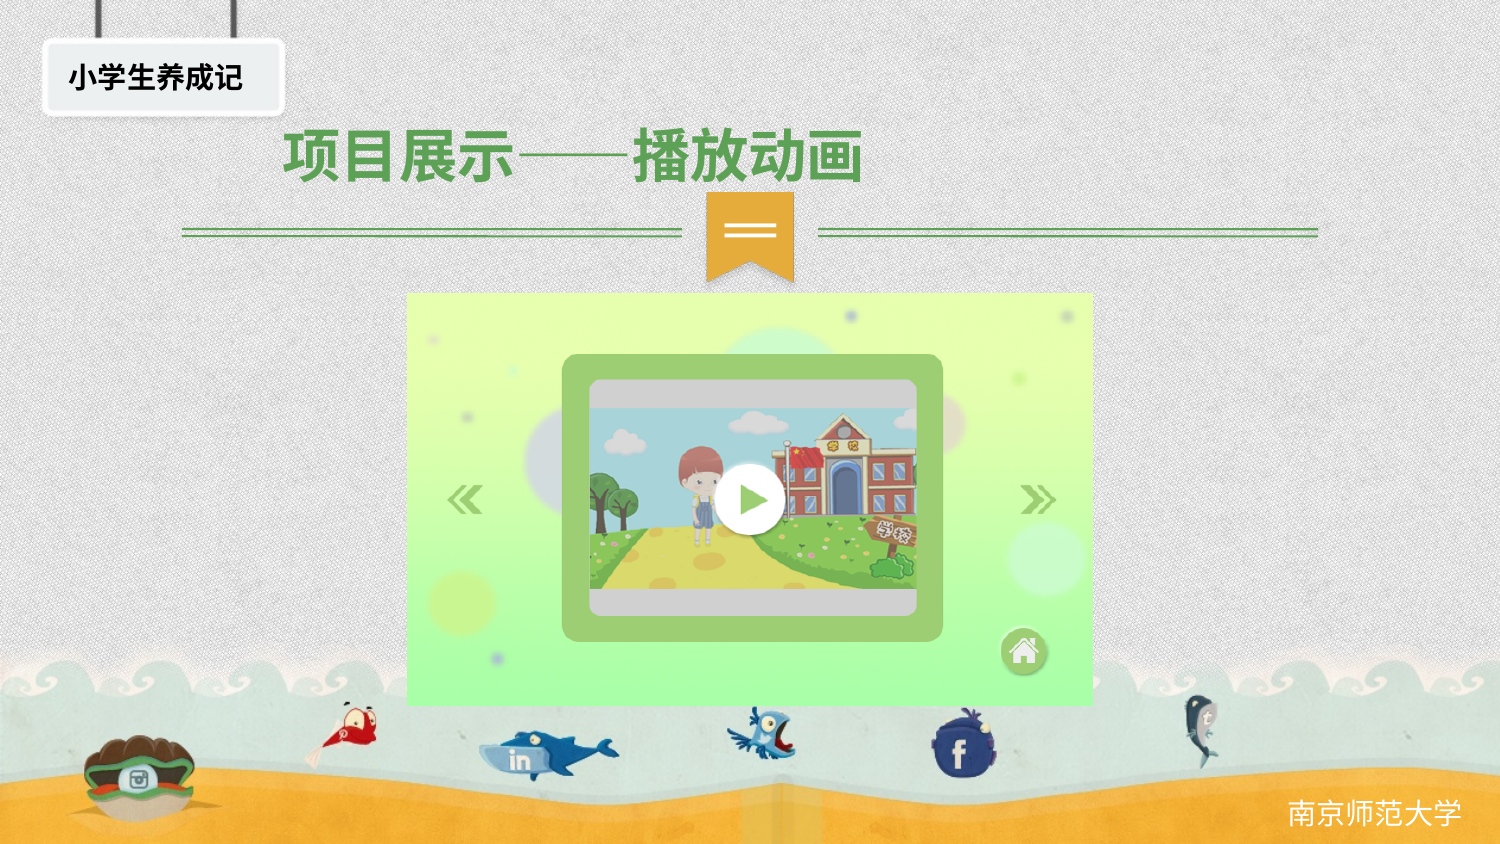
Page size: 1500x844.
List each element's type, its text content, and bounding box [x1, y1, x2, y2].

picture [0, 0, 1500, 844]
text_box 小学生养成记 [53, 52, 260, 103]
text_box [181, 192, 1319, 294]
text_box 南京师范大学 [1272, 787, 1486, 838]
text_box 项目展示——播放动画 [267, 111, 1176, 191]
